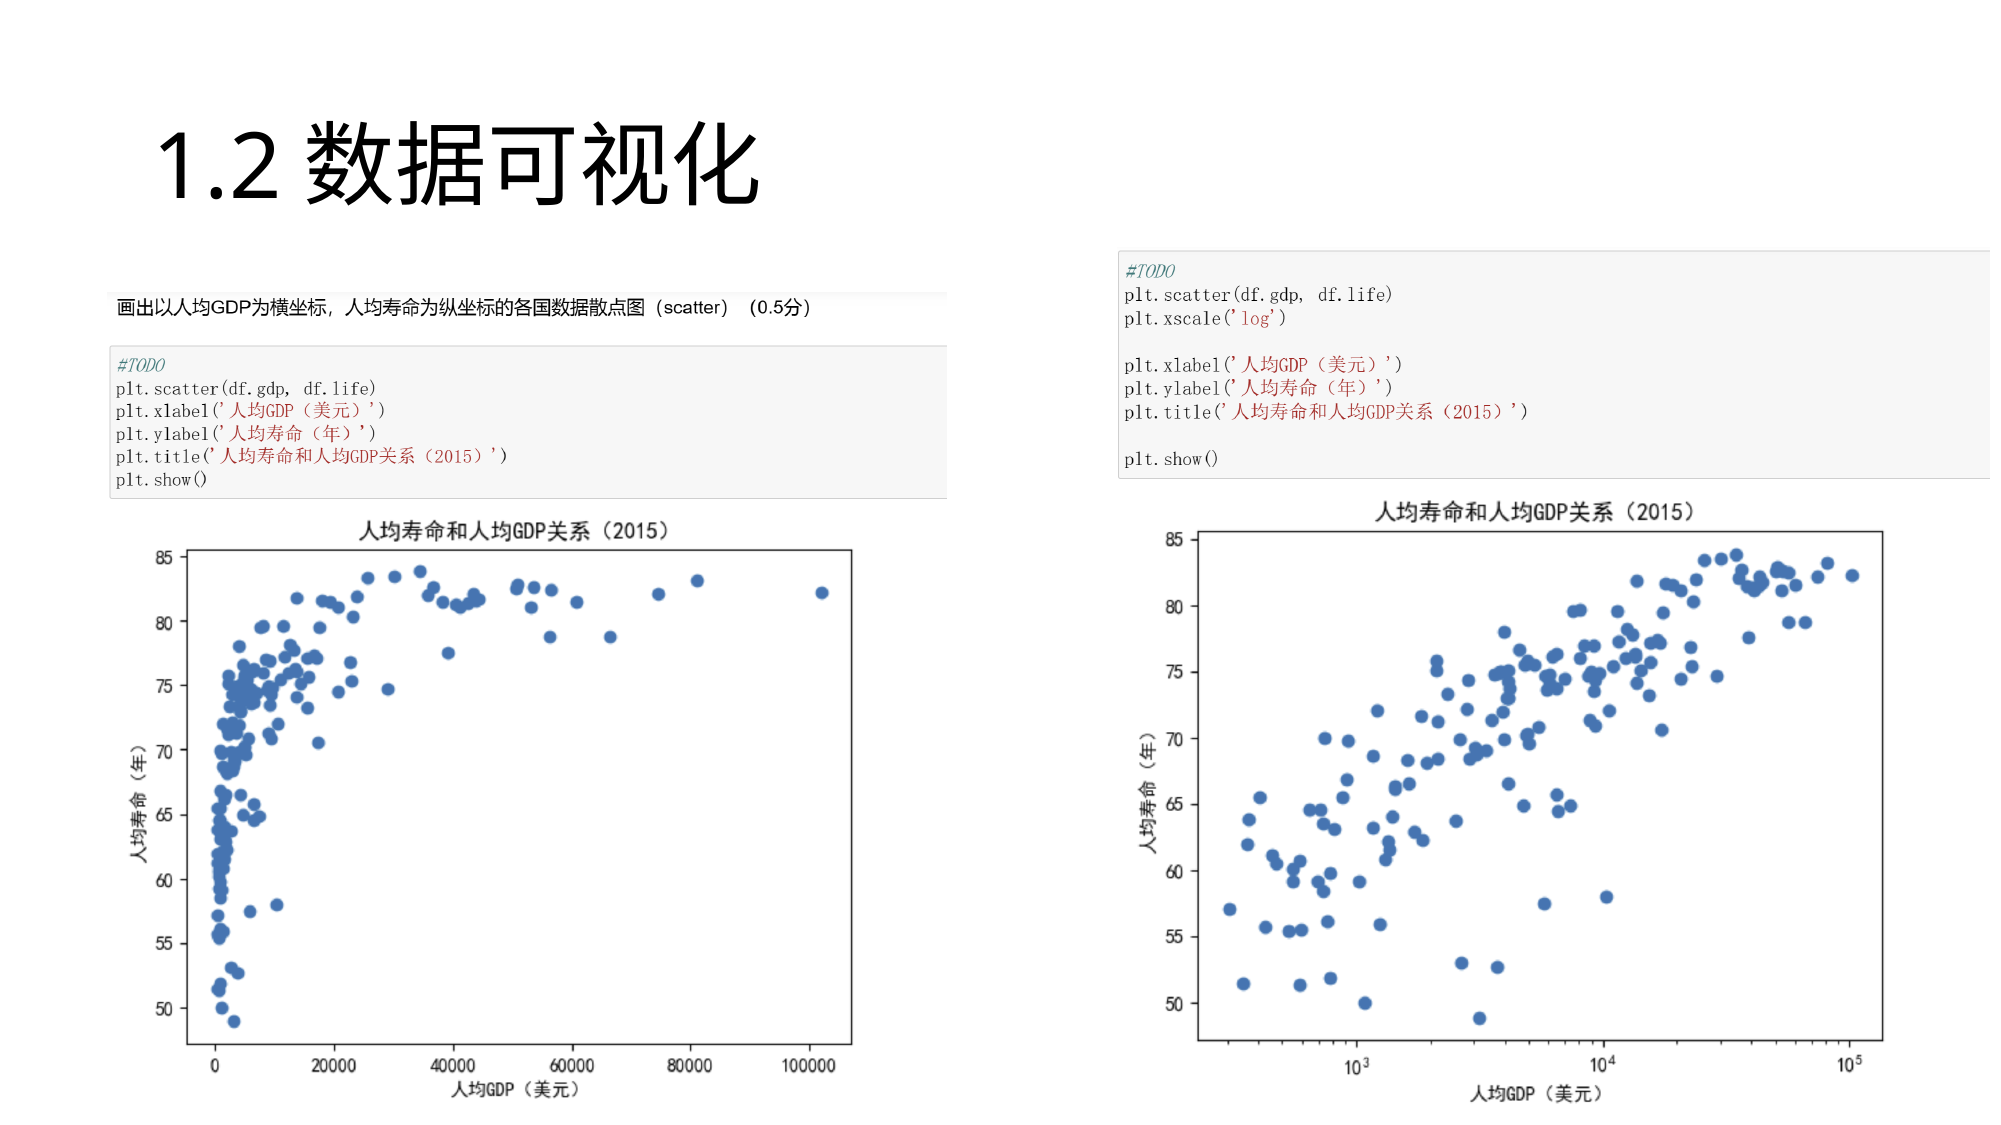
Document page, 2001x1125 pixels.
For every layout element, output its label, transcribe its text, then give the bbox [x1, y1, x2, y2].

title 1.2数据可视化 [137, 59, 1863, 278]
picture [1117, 247, 1990, 1109]
picture [107, 291, 947, 1109]
